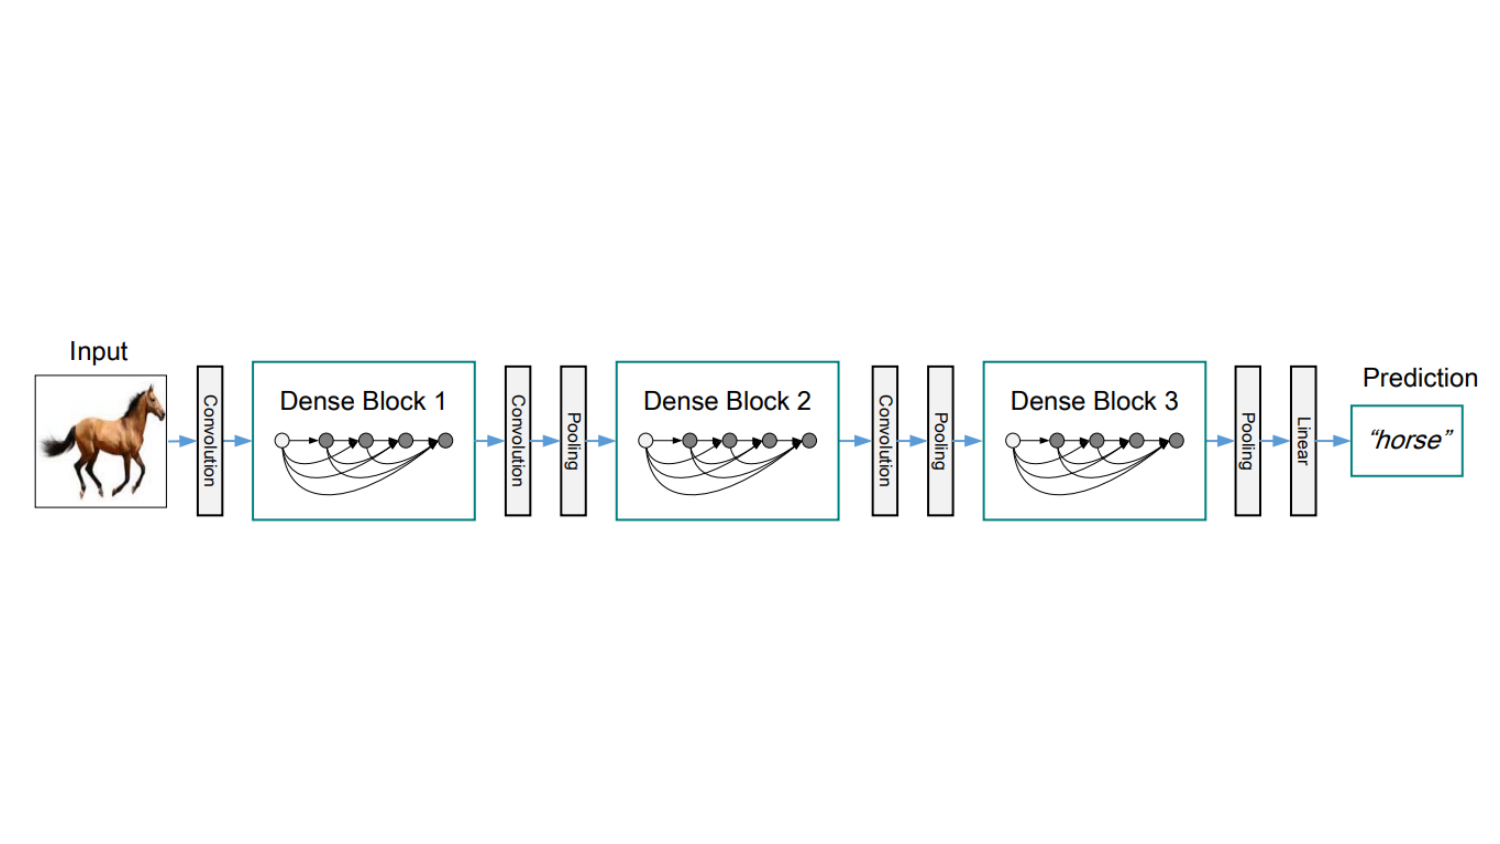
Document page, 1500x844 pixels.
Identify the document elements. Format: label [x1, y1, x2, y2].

picture [23, 308, 1489, 545]
